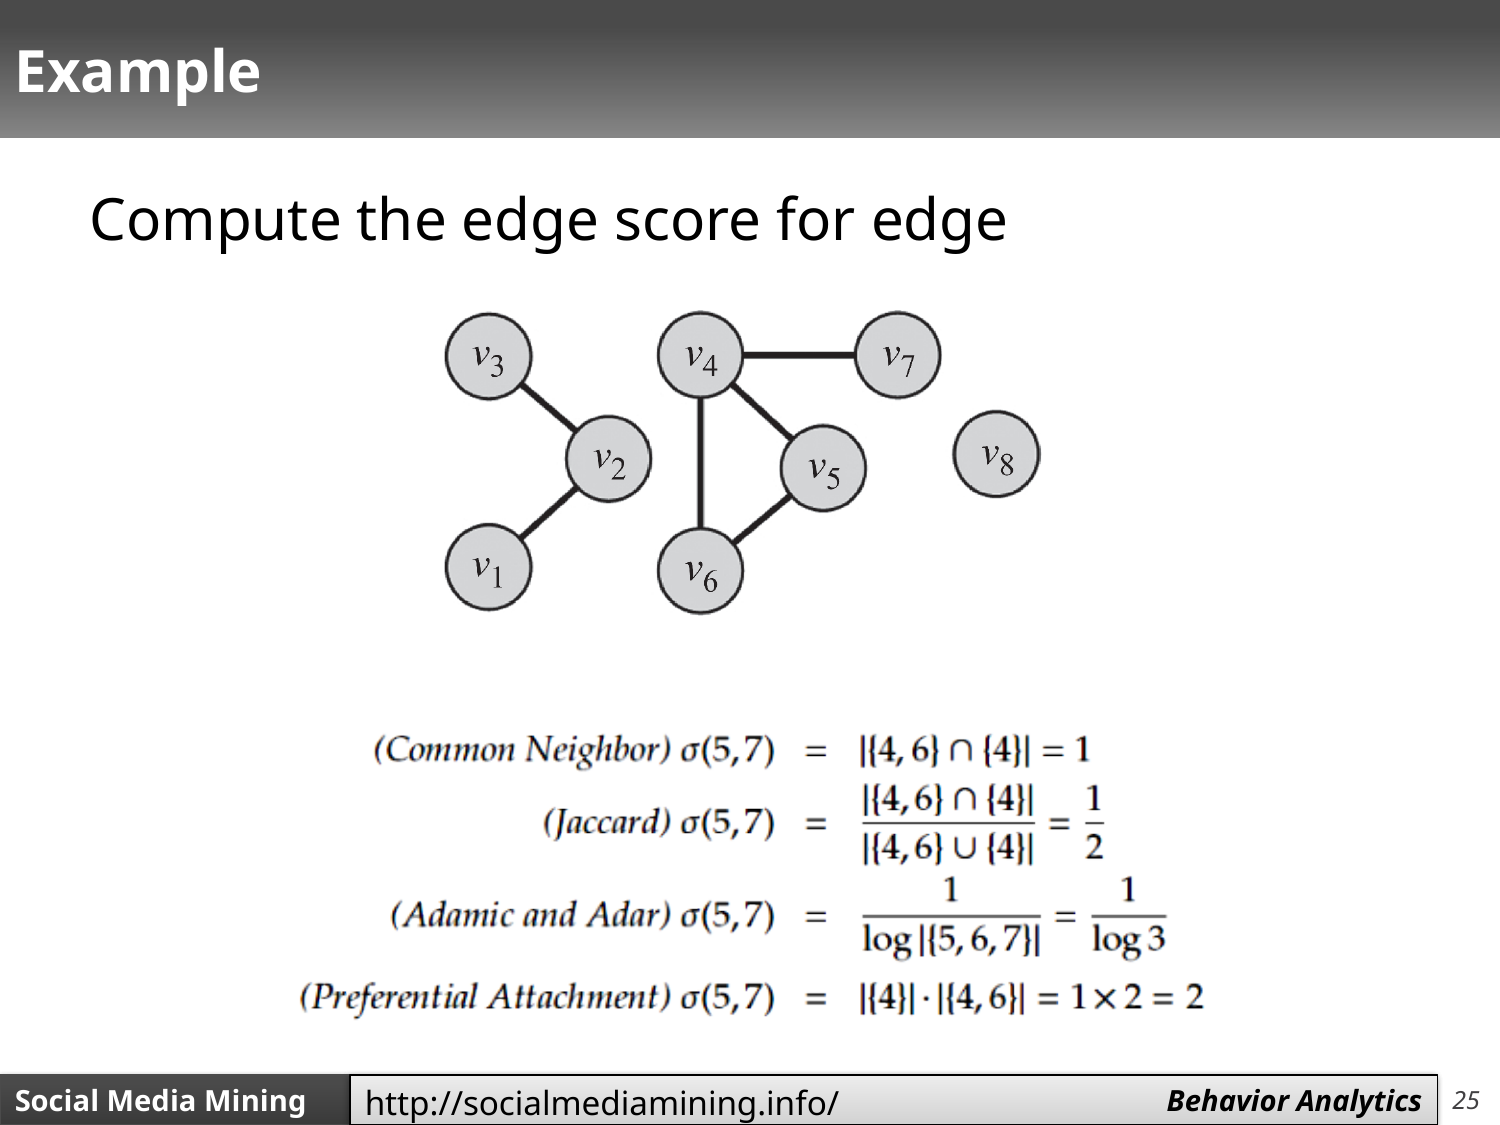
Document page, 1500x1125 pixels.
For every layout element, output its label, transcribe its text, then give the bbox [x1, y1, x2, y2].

title Example [0, 0, 1500, 138]
picture [249, 703, 1247, 1042]
picture [437, 299, 1054, 628]
